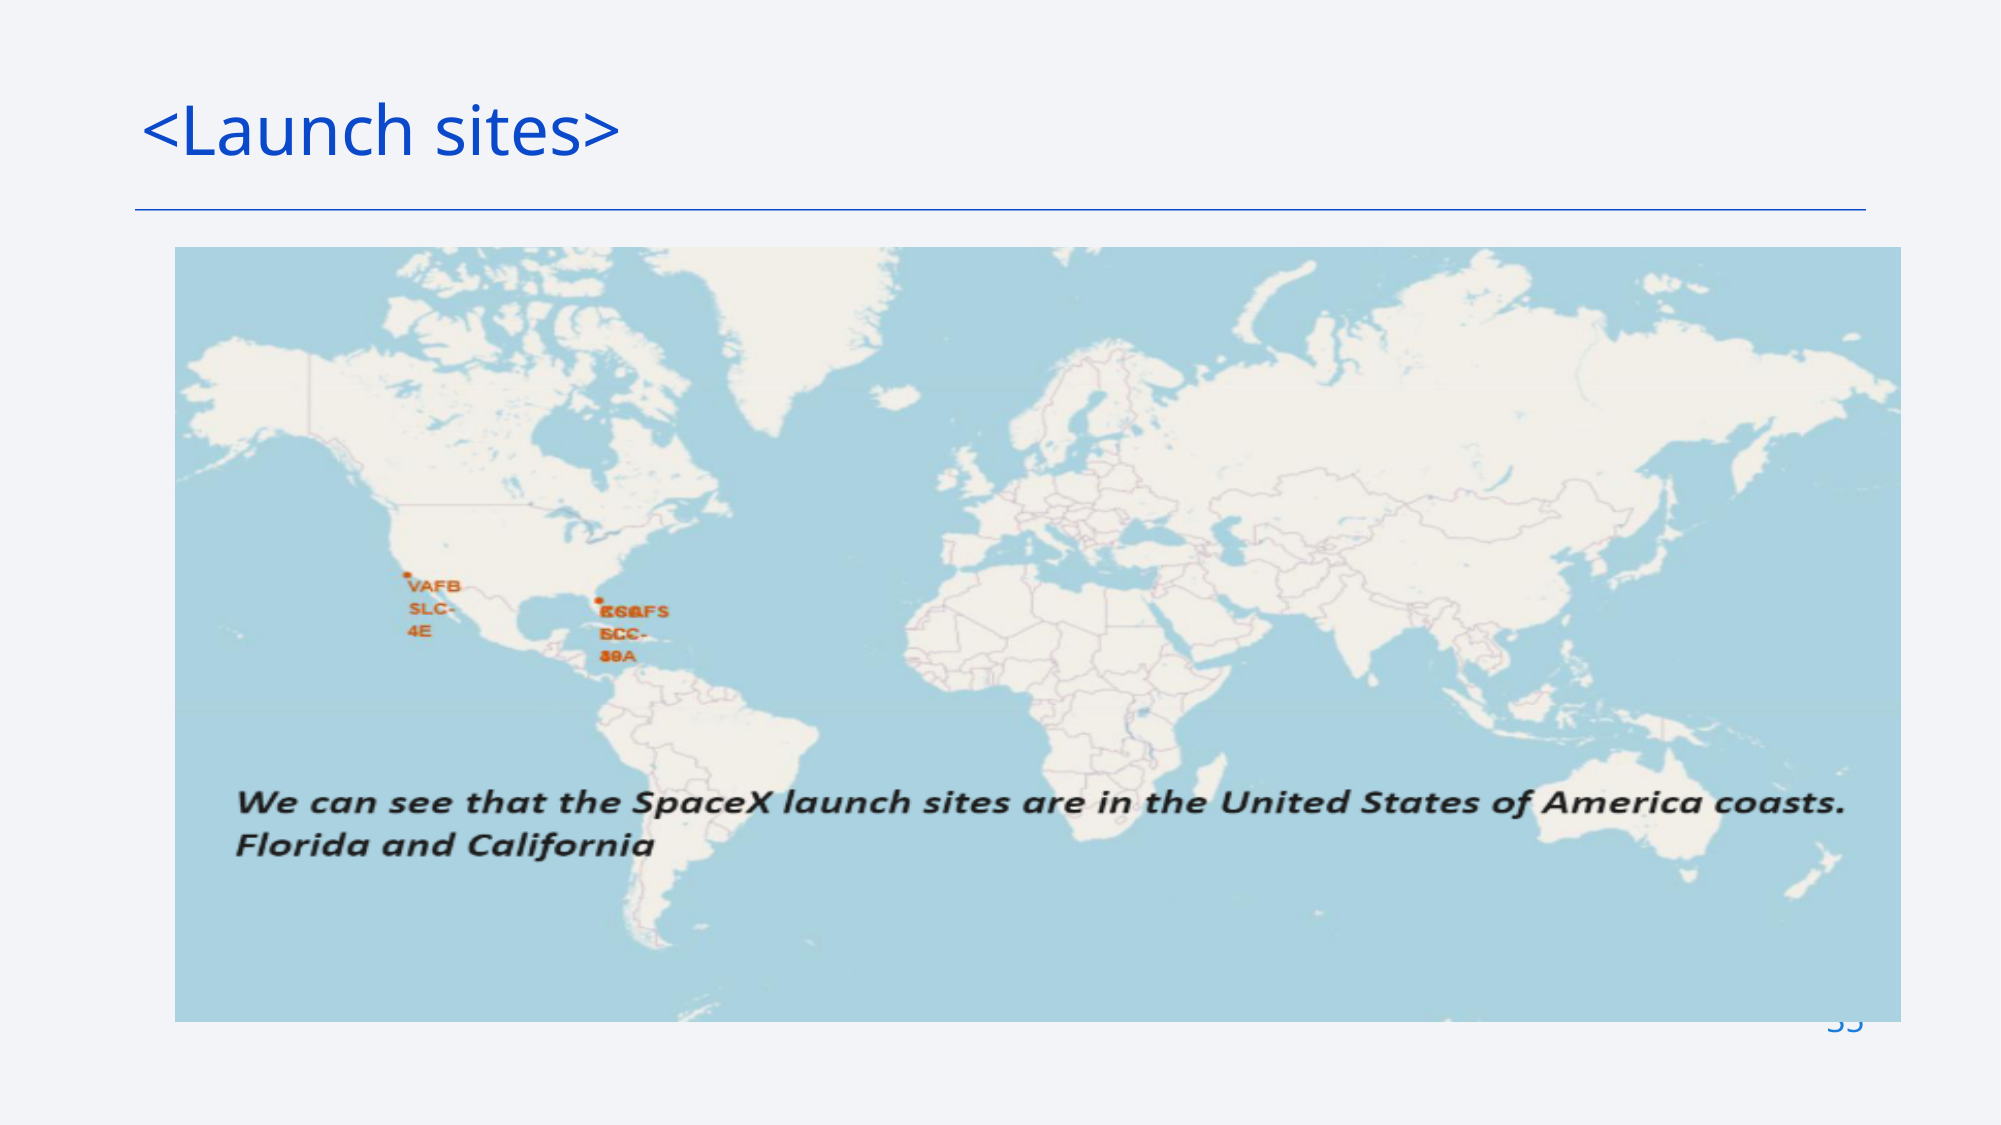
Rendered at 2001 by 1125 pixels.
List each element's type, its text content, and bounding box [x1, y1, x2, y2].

text_box <Launch sites> [126, 88, 1852, 179]
picture [0, 0, 2001, 1125]
slide_number 35 [1429, 1022, 1880, 1055]
